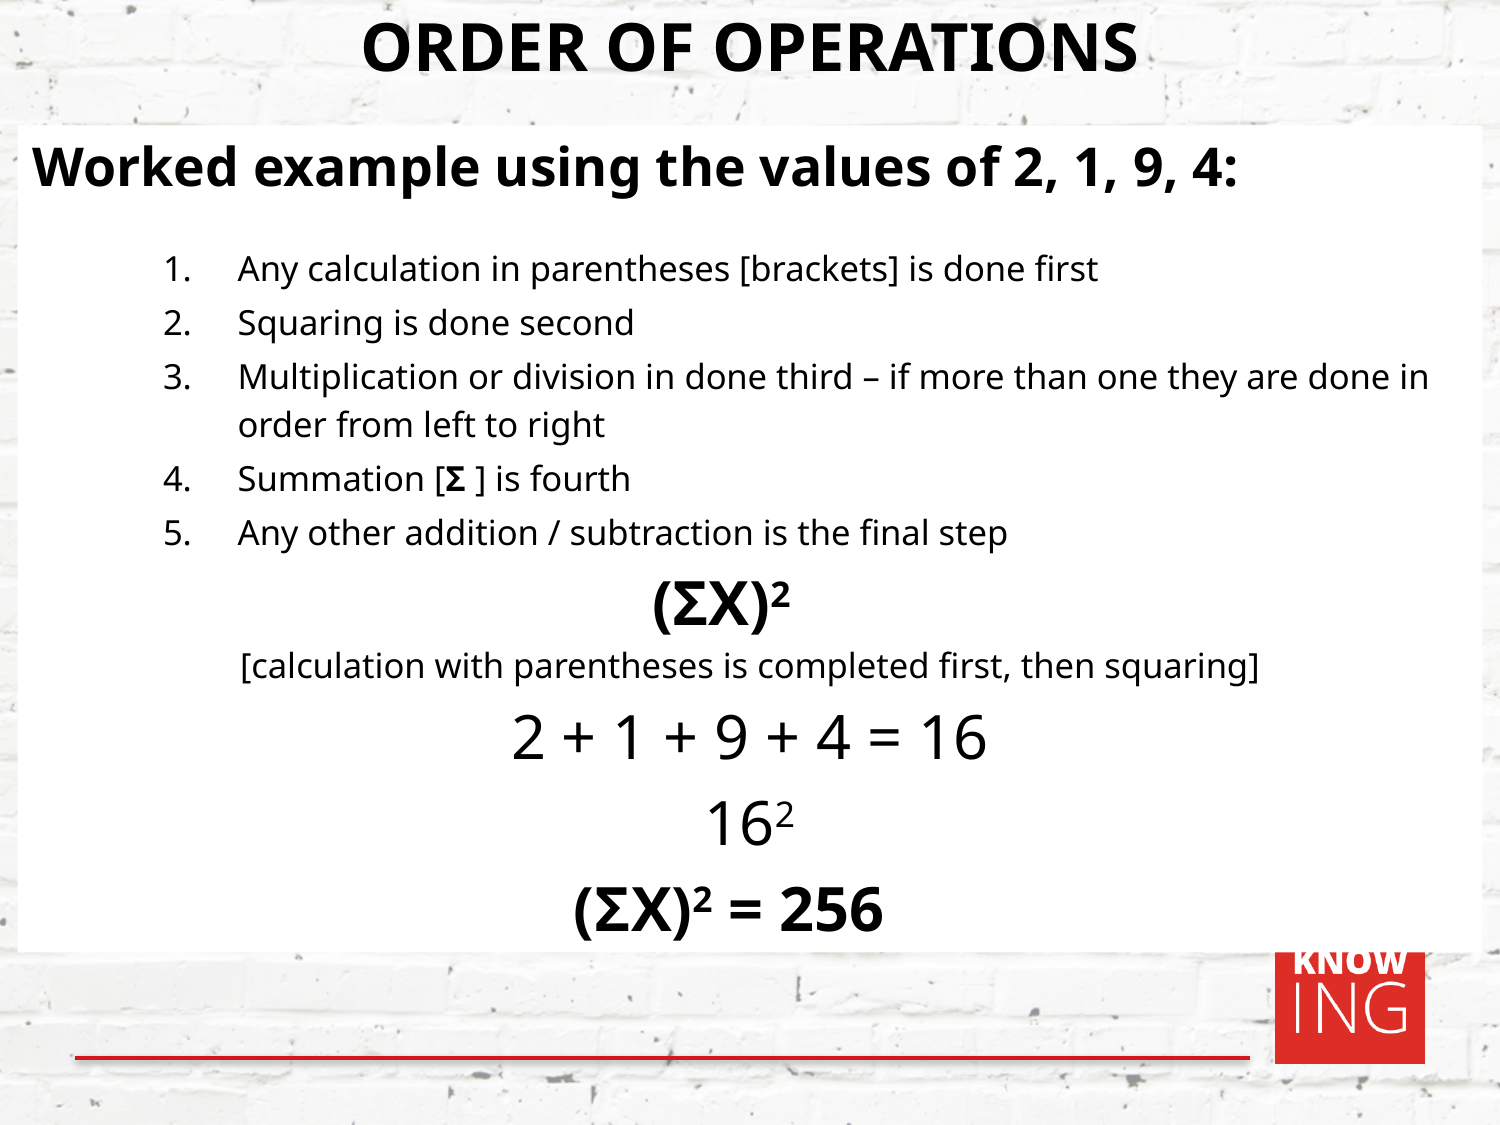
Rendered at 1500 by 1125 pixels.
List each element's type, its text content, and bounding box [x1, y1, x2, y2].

list Worked example using the values of 2, 1, 9, 4: Any calculation in parentheses [brackets] is done first Squaring is done second Multiplication or division in done third – if more than one they are done in order from left to right Summation [Σ ] is fourth Any other addition / subtraction is the final step (ΣX)2 [calculation with parentheses is completed first, then squaring] 2 + 1 + 9 + 4 = 16 162 (ΣX)2 = 256 [17, 125, 1483, 953]
title ORDER OF OPERATIONS [75, 0, 1425, 90]
picture [1275, 953, 1425, 1064]
title UNIT INFORMATION / HOUSEKEEPING [0, 0, 1500, 1125]
